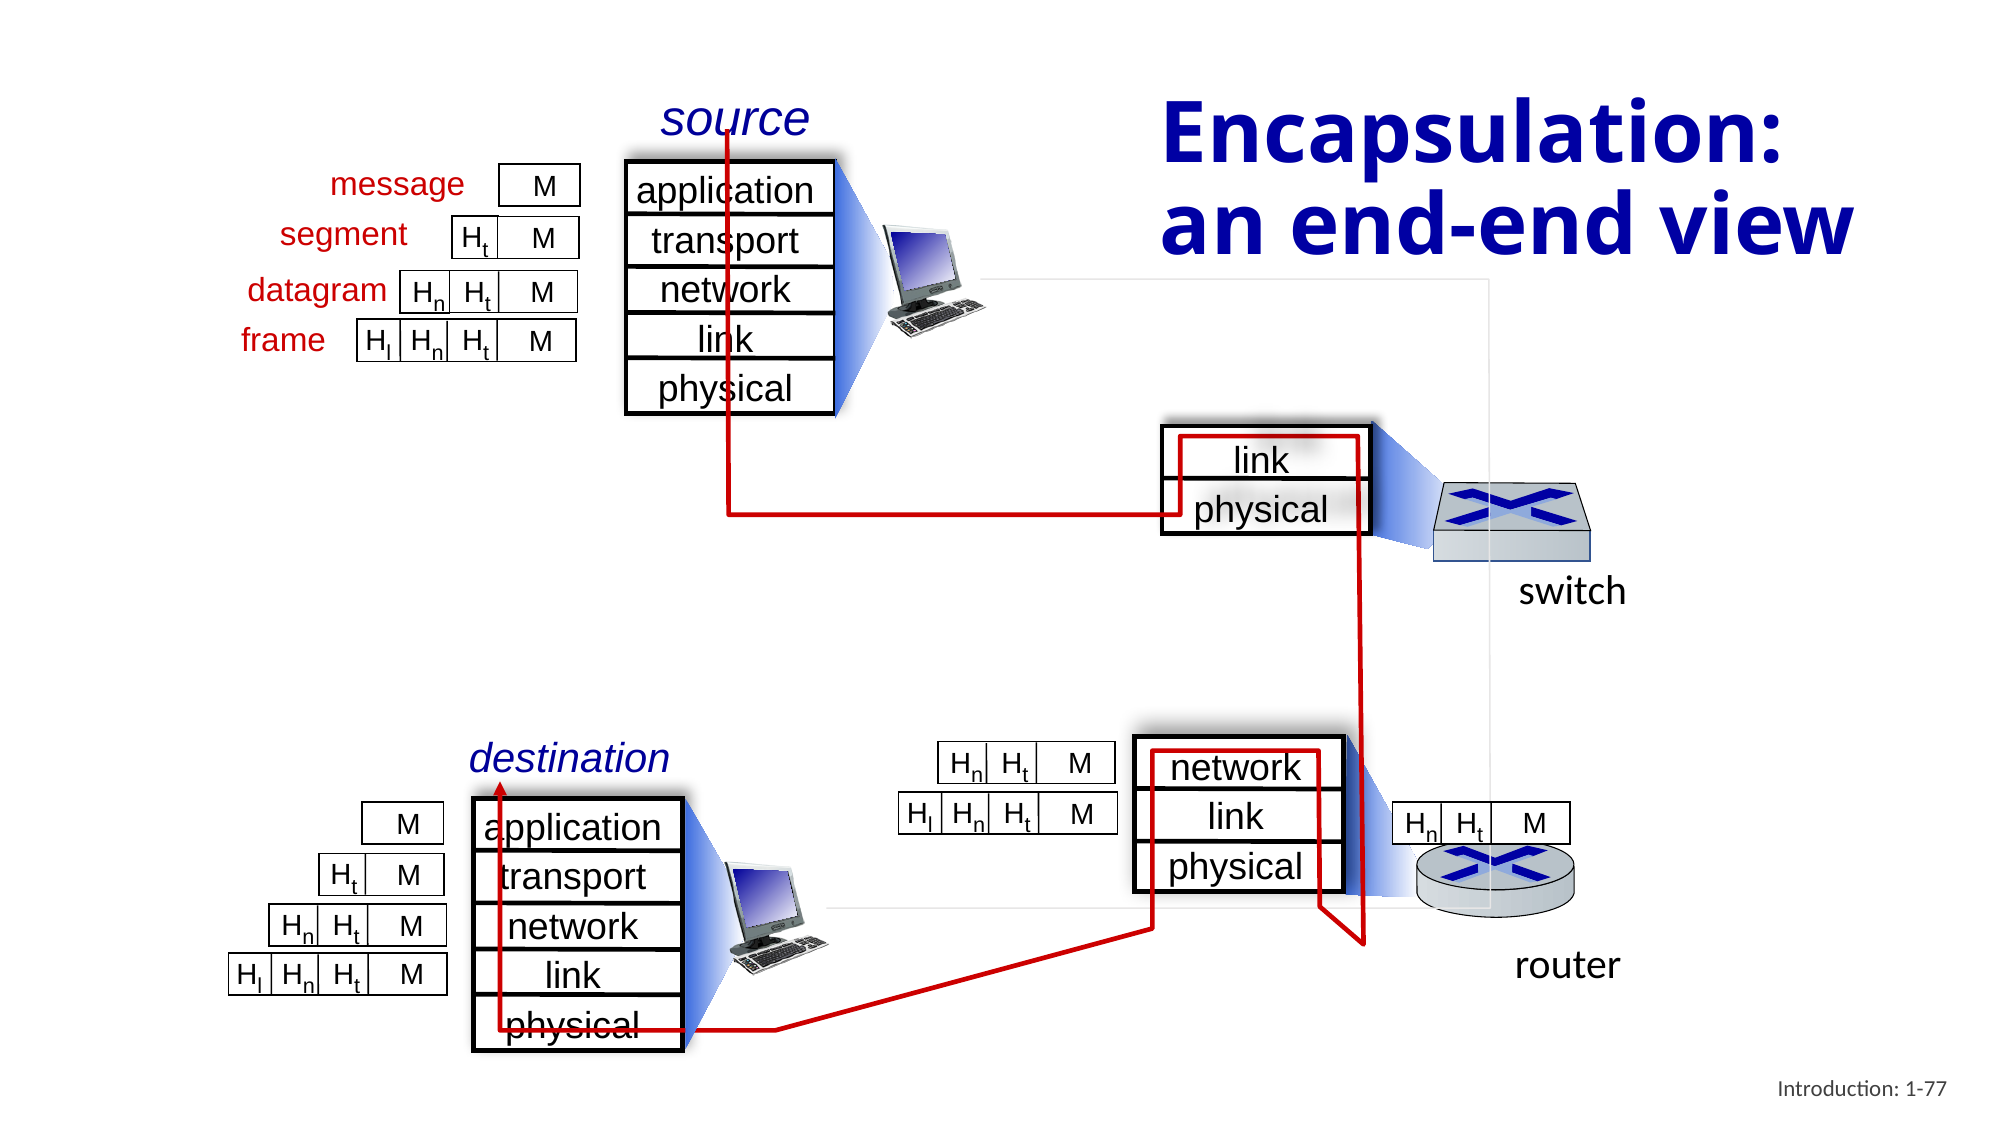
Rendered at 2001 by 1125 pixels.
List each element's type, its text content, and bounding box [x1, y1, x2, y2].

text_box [450, 211, 600, 262]
text_box application transport network link physical [728, 215, 834, 266]
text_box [268, 899, 468, 950]
text_box [1360, 532, 1491, 909]
text_box application transport network link physical [728, 267, 834, 312]
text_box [318, 848, 465, 899]
text_box frame [226, 311, 341, 366]
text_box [352, 797, 465, 848]
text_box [721, 856, 854, 984]
text_box application transport network link physical [464, 790, 681, 1054]
text_box source [645, 78, 826, 154]
text_box switch [1503, 555, 1643, 621]
text_box [834, 157, 879, 420]
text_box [1392, 797, 1591, 848]
slide_number Introduction: 1-77 [1512, 1056, 1963, 1117]
text_box [1153, 751, 1318, 788]
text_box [879, 220, 1011, 347]
title Encapsulation: an end-end view [1144, 43, 1914, 320]
text_box [1153, 789, 1319, 841]
text_box message [315, 155, 481, 210]
text_box [1153, 842, 1321, 909]
text_box link physical [1153, 423, 1370, 538]
text_box router [1500, 929, 1637, 995]
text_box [353, 314, 597, 365]
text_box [399, 266, 454, 315]
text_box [1433, 482, 1591, 561]
text_box segment [265, 205, 423, 260]
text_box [937, 737, 1136, 787]
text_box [895, 787, 1138, 838]
text_box [922, 279, 1490, 514]
text_box destination [453, 723, 520, 789]
text_box [493, 129, 1364, 1031]
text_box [489, 159, 601, 210]
text_box [685, 799, 721, 1049]
text_box application transport network link physical [617, 154, 718, 417]
text_box datagram [232, 260, 403, 316]
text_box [224, 948, 468, 999]
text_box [454, 266, 599, 316]
text_box application transport network link physical [728, 313, 834, 358]
text_box application transport network link physical [729, 359, 834, 417]
text_box application transport network link physical [728, 154, 834, 214]
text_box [1416, 848, 1575, 918]
